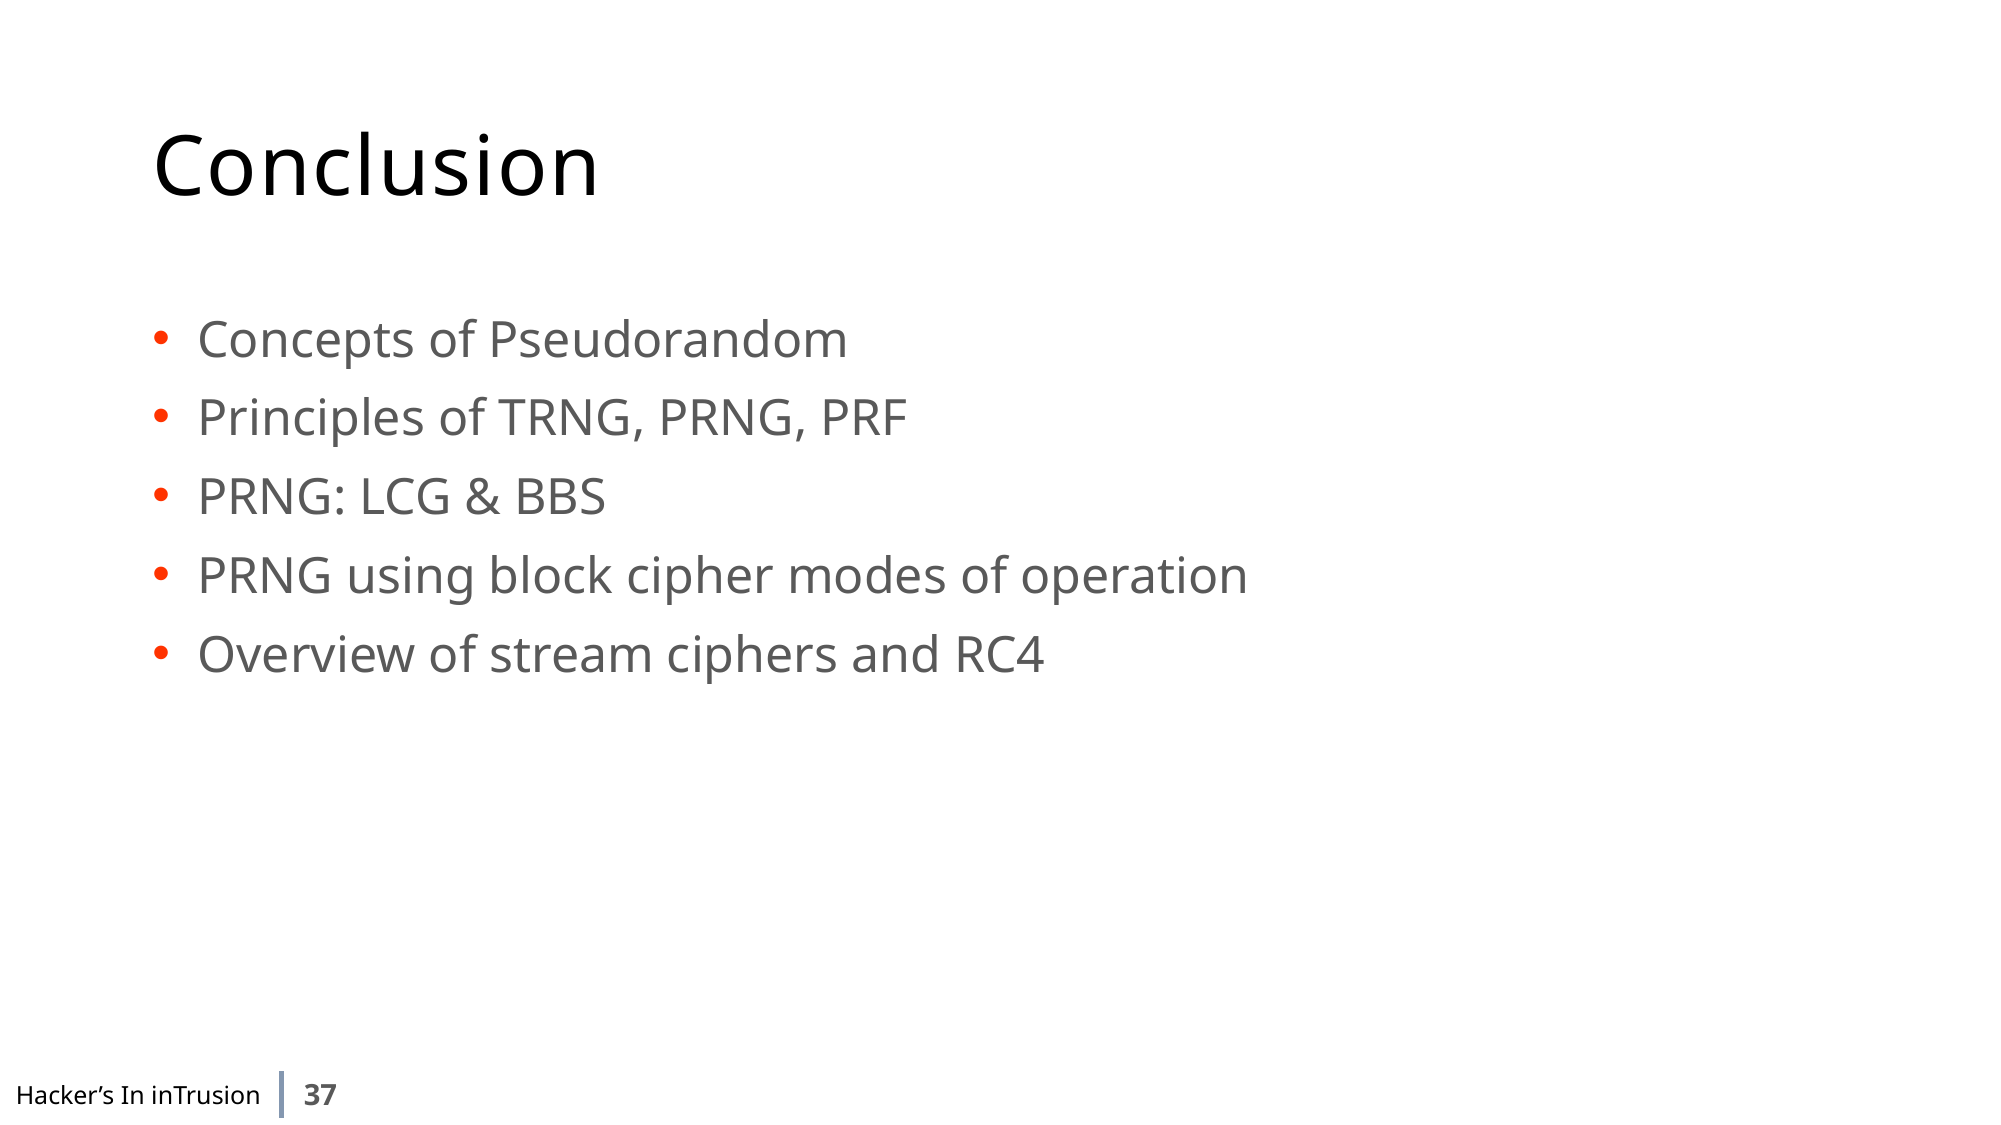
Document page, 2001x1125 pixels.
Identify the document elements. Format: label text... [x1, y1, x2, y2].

list Concepts of Pseudorandom Principles of TRNG, PRNG, PRF PRNG: LCG & BBS PRNG using block cipher modes of operation Overview of stream ciphers and RC4 [137, 299, 1863, 1061]
title Conclusion [137, 59, 1863, 278]
